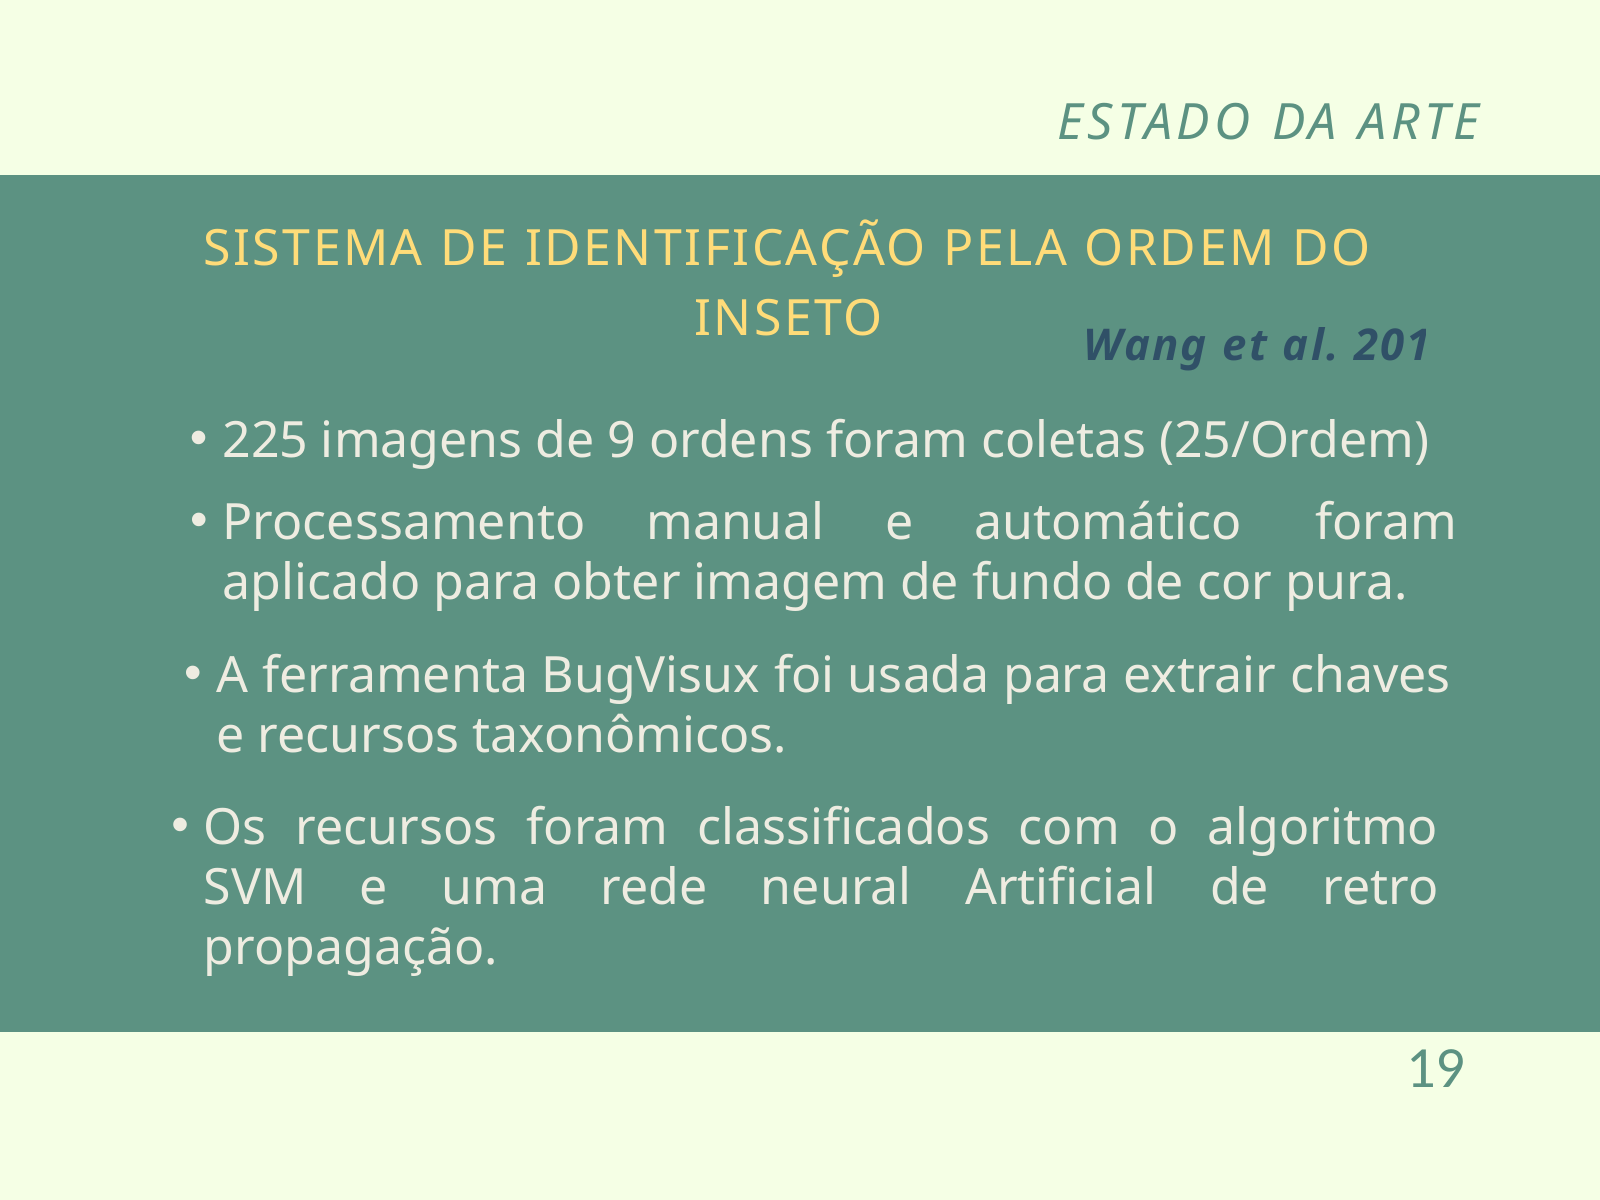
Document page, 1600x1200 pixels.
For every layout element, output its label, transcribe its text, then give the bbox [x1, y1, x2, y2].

picture [0, 175, 1600, 1032]
slide_number 19 [1130, 1040, 1480, 1095]
text_box ESTADO DA ARTE [844, 90, 1480, 150]
